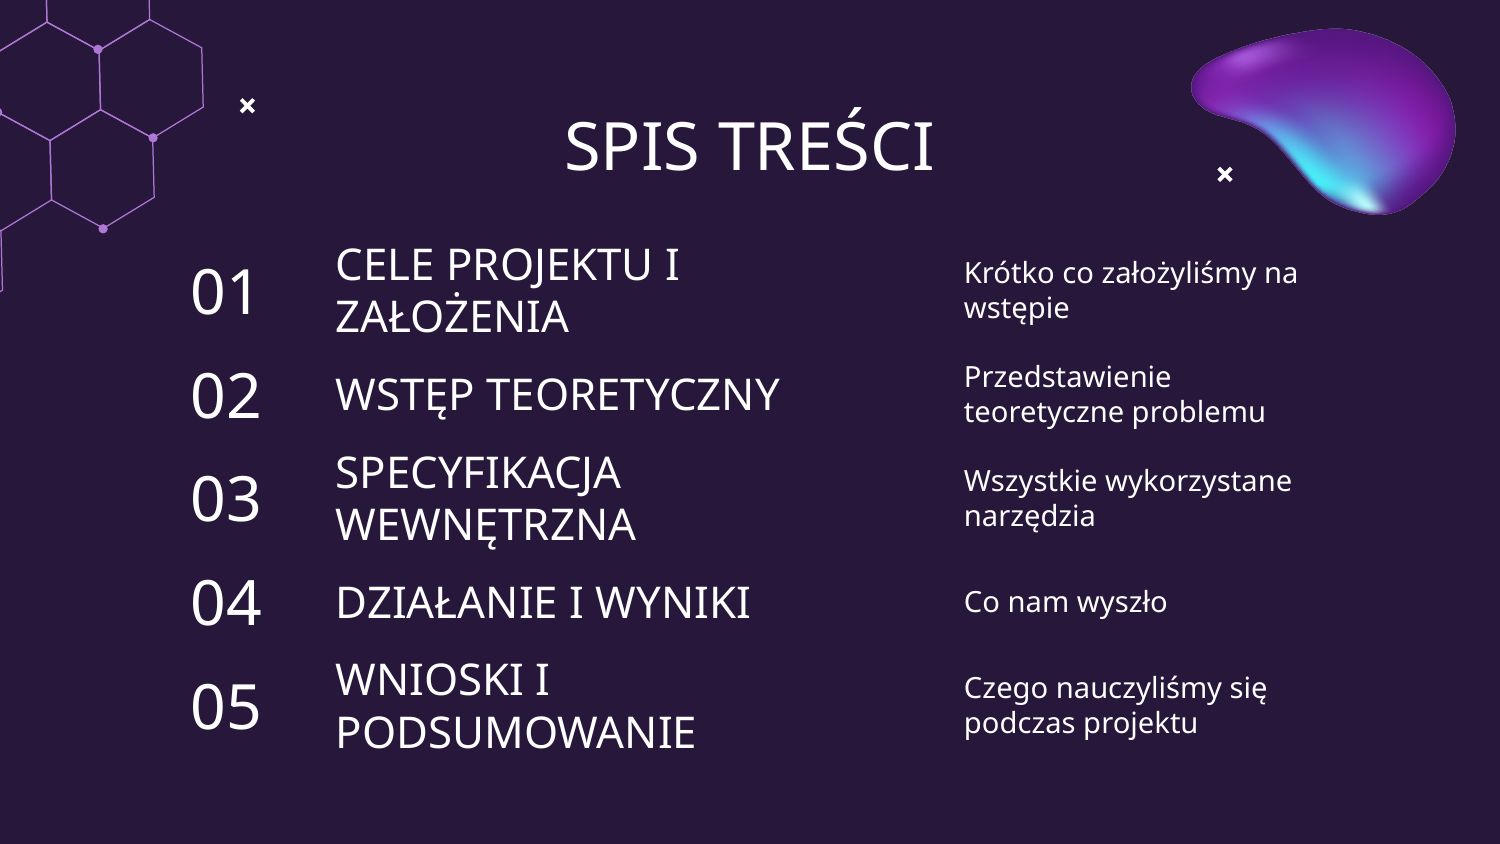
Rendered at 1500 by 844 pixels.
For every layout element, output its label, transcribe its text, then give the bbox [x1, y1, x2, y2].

subtitle SPECYFIKACJA WEWNĘTRZNA [320, 457, 935, 537]
subtitle Co nam wyszło [948, 561, 1354, 641]
title 05 [146, 664, 307, 745]
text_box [240, 99, 254, 113]
subtitle WSTĘP TEORETYCZNY [320, 353, 935, 433]
subtitle WNIOSKI I PODSUMOWANIE [320, 664, 935, 745]
title 02 [146, 353, 307, 433]
subtitle Wszystkie wykorzystane narzędzia [948, 457, 1354, 537]
subtitle Czego nauczyliśmy się podczas projektu [948, 664, 1382, 745]
subtitle CELE PROJEKTU I ZAŁOŻENIA [320, 249, 935, 329]
subtitle Krótko co założyliśmy na wstępie [948, 249, 1354, 329]
title 04 [146, 561, 307, 641]
picture [1166, 0, 1486, 243]
title 03 [146, 457, 307, 537]
title 01 [146, 249, 307, 329]
title SPIS TREŚCI [118, 88, 1185, 183]
subtitle DZIAŁANIE I WYNIKI [320, 561, 935, 641]
subtitle Przedstawienie teoretyczne problemu [948, 353, 1354, 433]
